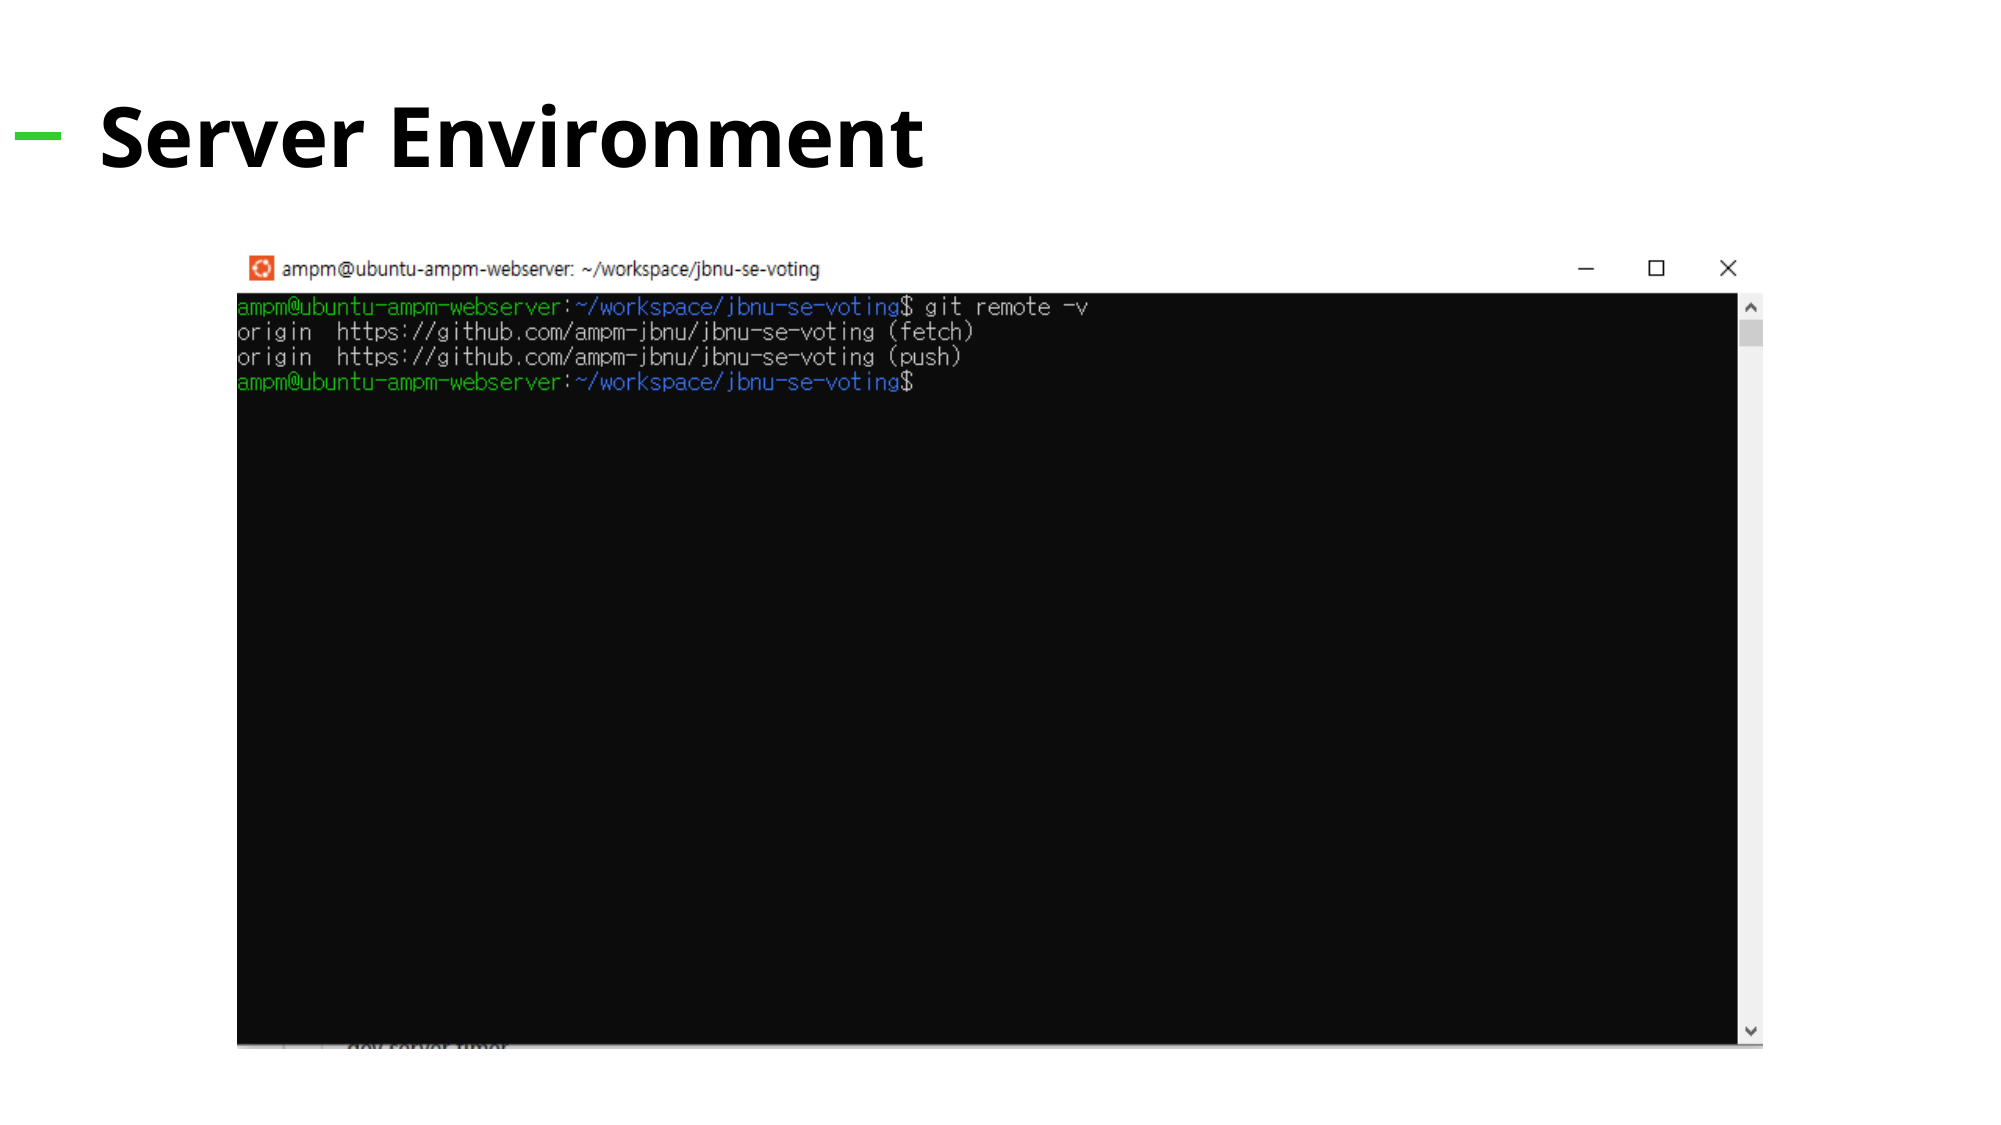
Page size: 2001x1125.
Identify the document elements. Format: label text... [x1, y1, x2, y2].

title Server Environment [84, 31, 1810, 249]
text_box [14, 131, 62, 141]
picture [237, 248, 1763, 1049]
